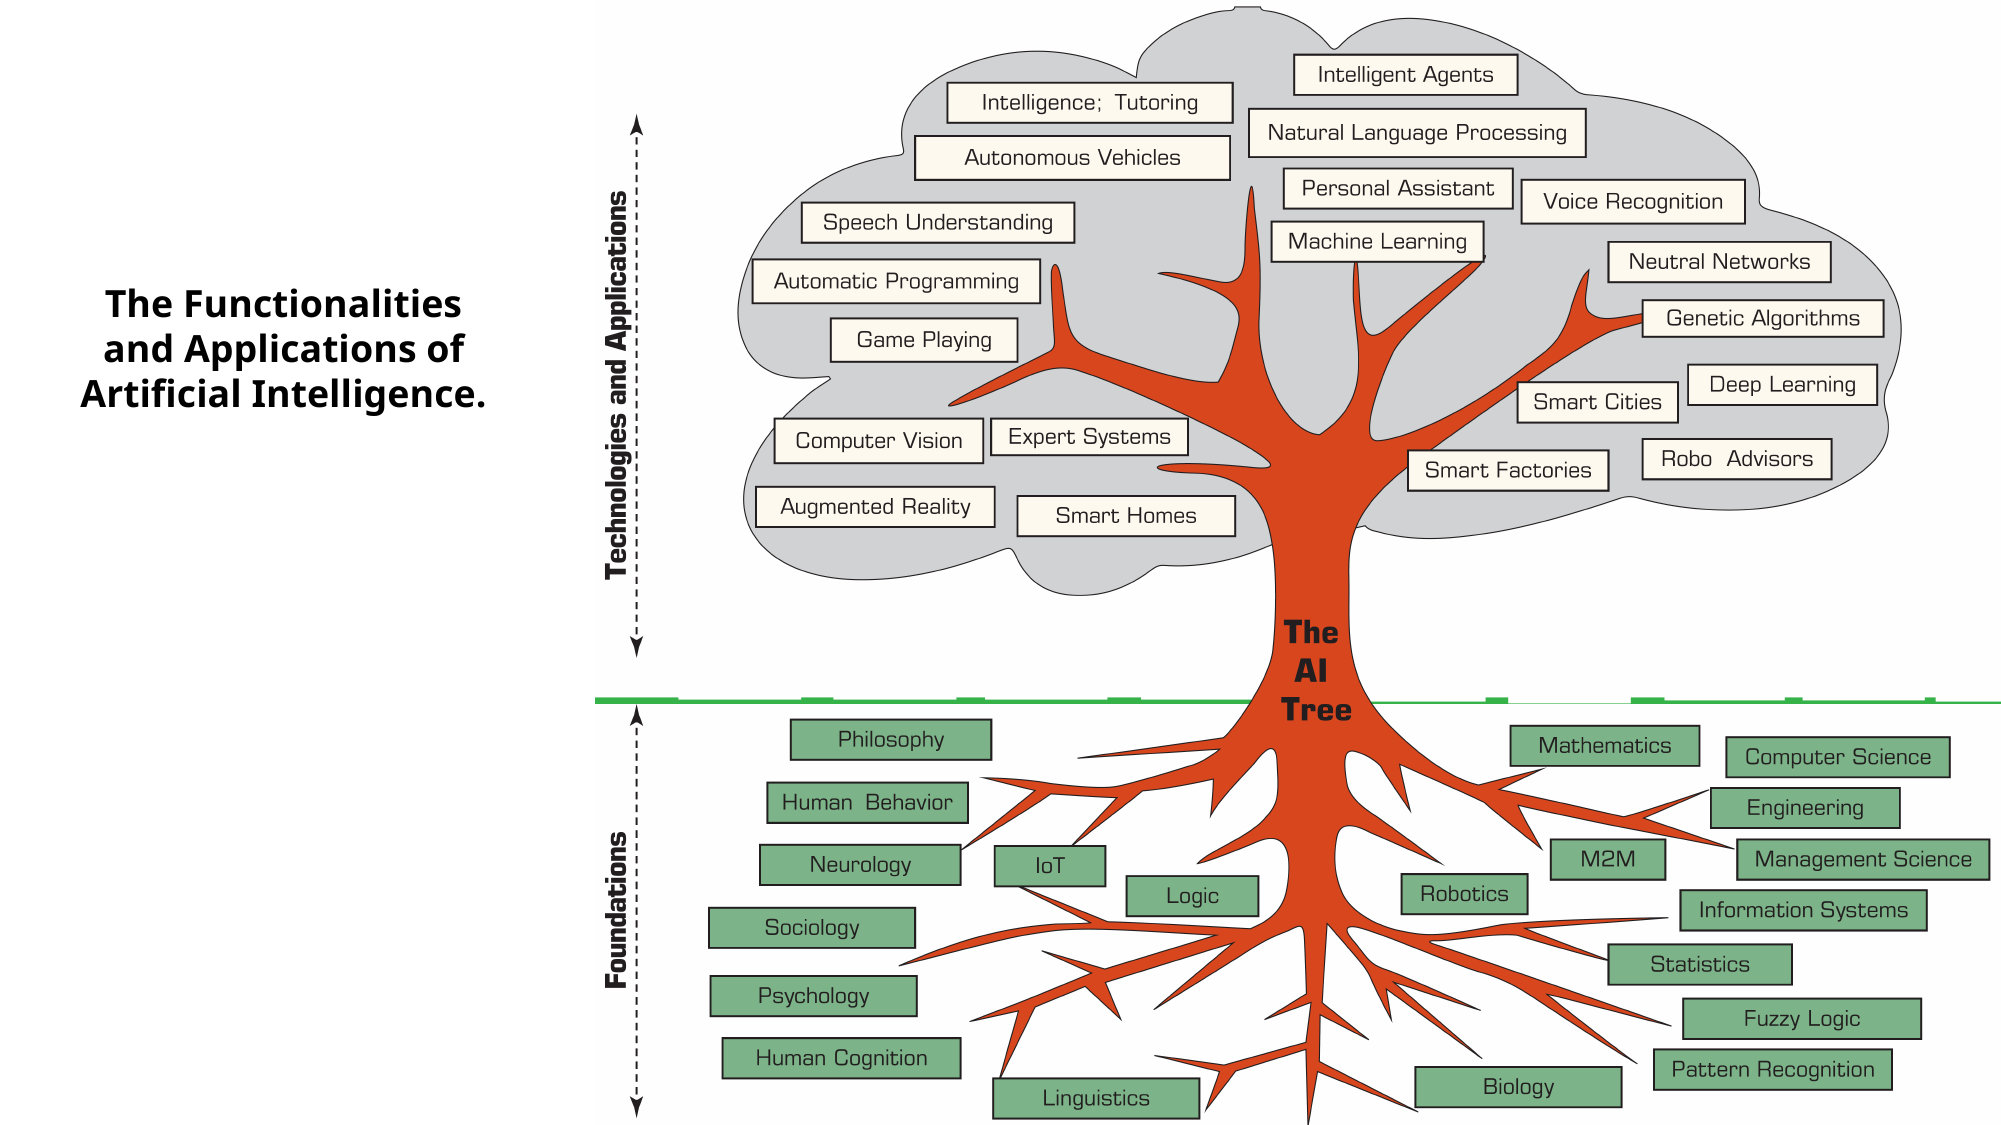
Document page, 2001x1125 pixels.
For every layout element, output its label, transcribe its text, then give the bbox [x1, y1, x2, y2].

picture [595, 0, 2001, 1125]
text_box The Functionalities and Applications of Artificial Intelligence. [49, 272, 518, 423]
